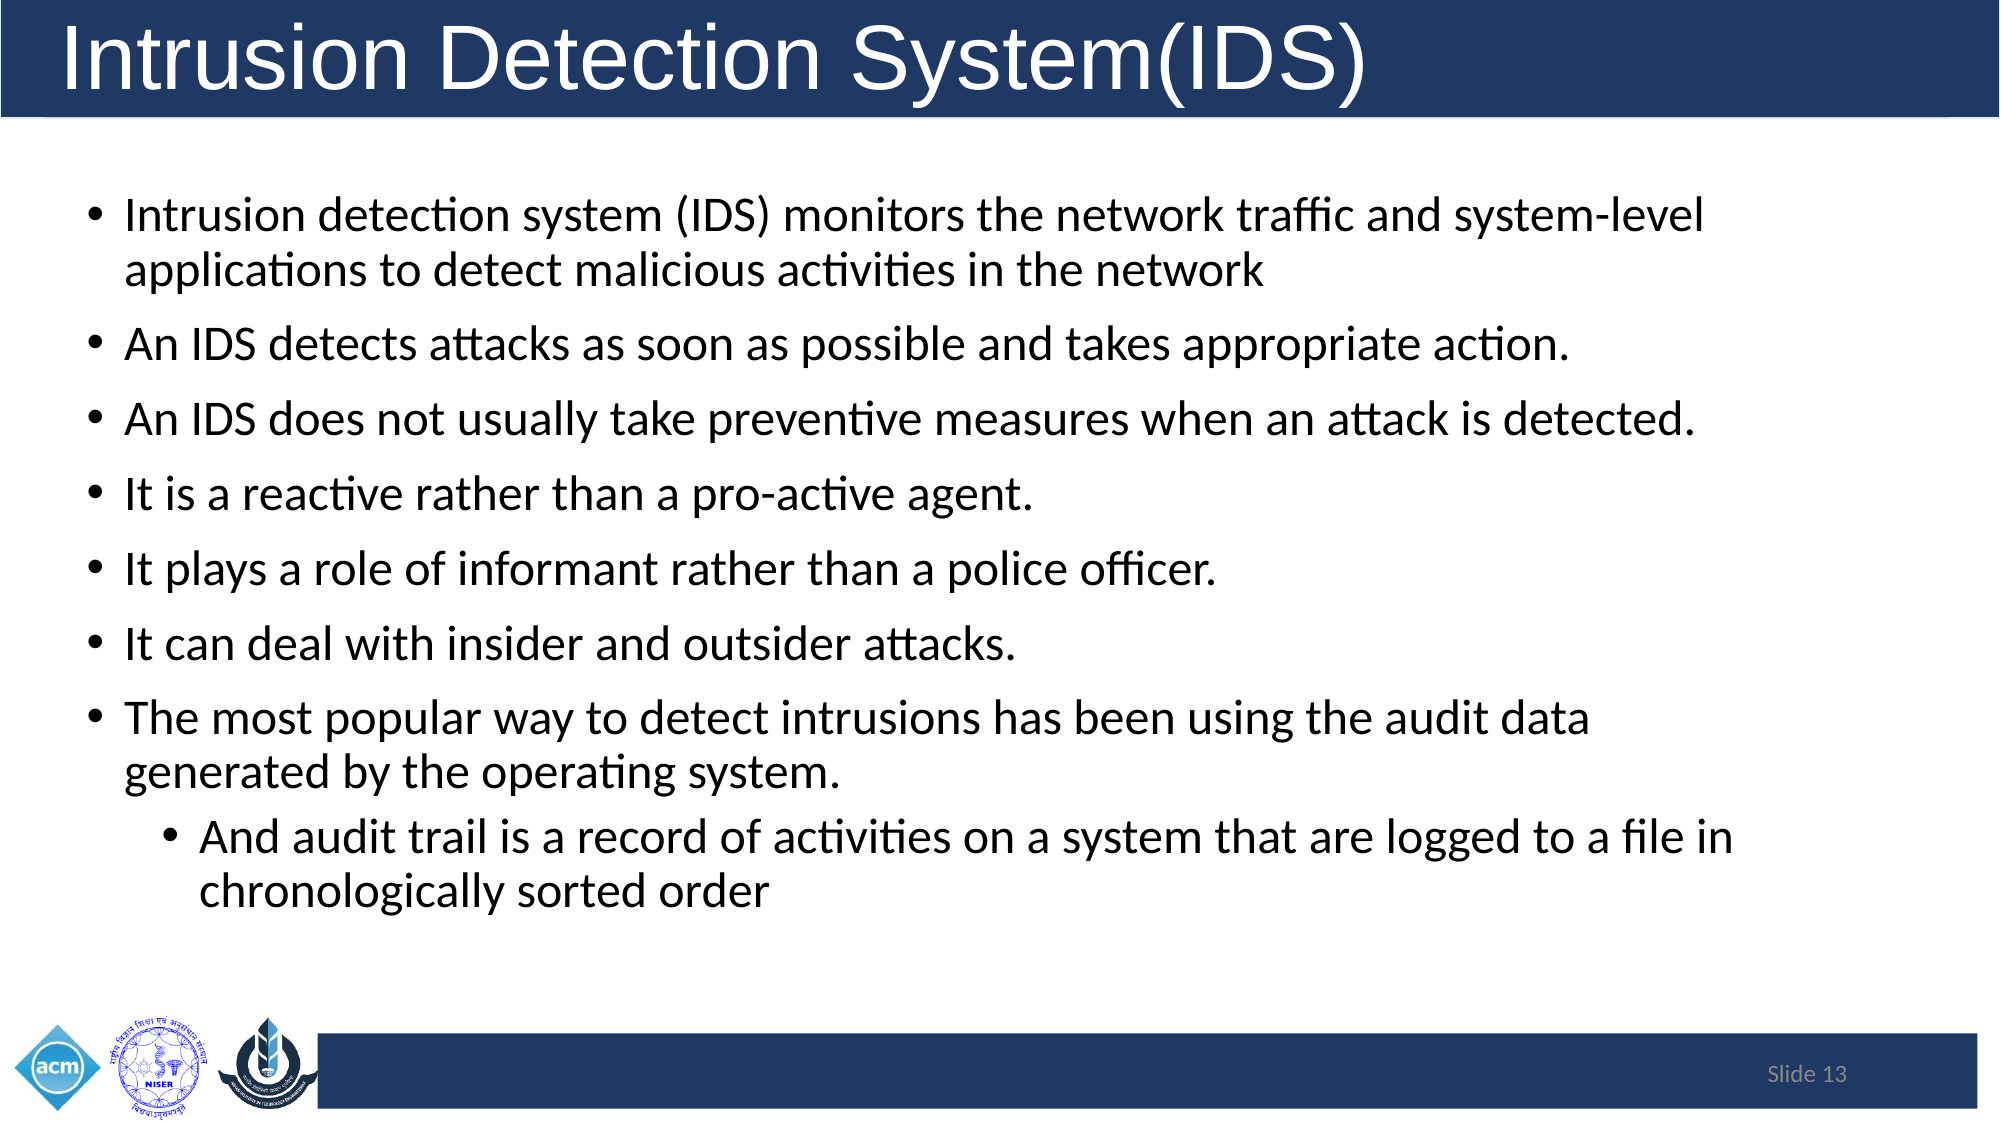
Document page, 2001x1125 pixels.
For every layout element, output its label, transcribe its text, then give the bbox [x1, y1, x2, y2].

picture [218, 1017, 318, 1109]
list Intrusion detection system (IDS) monitors the network traffic and system-level applications to detect malicious activities in the network An IDS detects attacks as soon as possible and takes appropriate action. An IDS does not usually take preventive measures when an attack is detected. It is a reactive rather than a pro-active agent. It plays a role of informant rather than a police officer. It can deal with insider and outsider attacks. The most popular way to detect intrusions has been using the audit data generated by the operating system. And audit trail is a record of activities on a system that are logged to a file in chronologically sorted order [71, 181, 1797, 958]
picture [8, 1010, 214, 1125]
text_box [0, 0, 2000, 119]
slide_number Slide 13 [1412, 1042, 1863, 1103]
